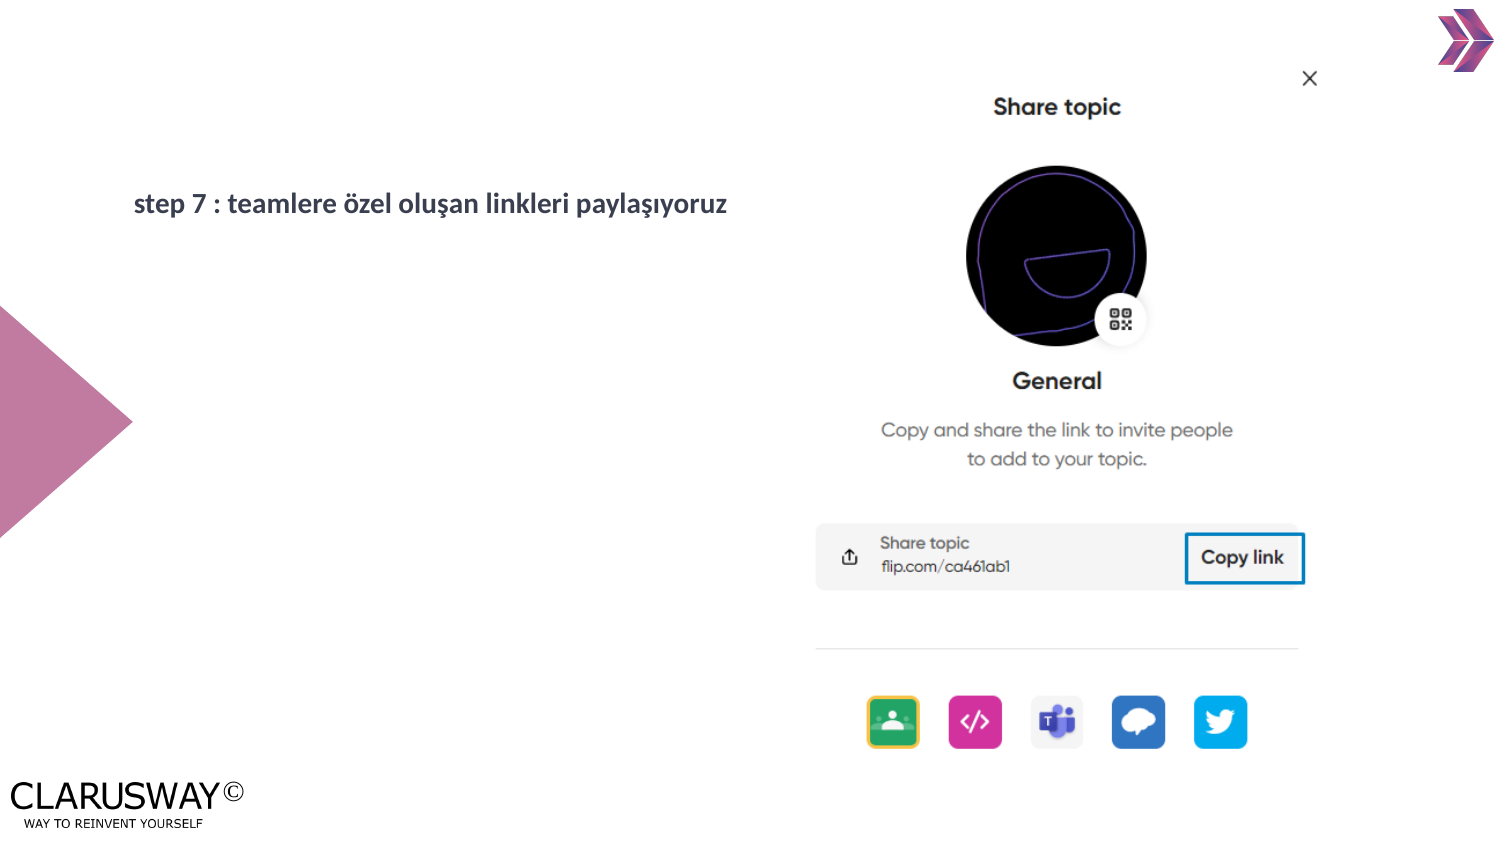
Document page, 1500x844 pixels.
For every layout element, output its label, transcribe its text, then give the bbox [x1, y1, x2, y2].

picture [787, 64, 1318, 780]
picture [11, 782, 220, 828]
text_box step 7 : teamlere özel oluşan linkleri paylaşıyoruz [118, 176, 782, 227]
picture [1438, 9, 1494, 72]
